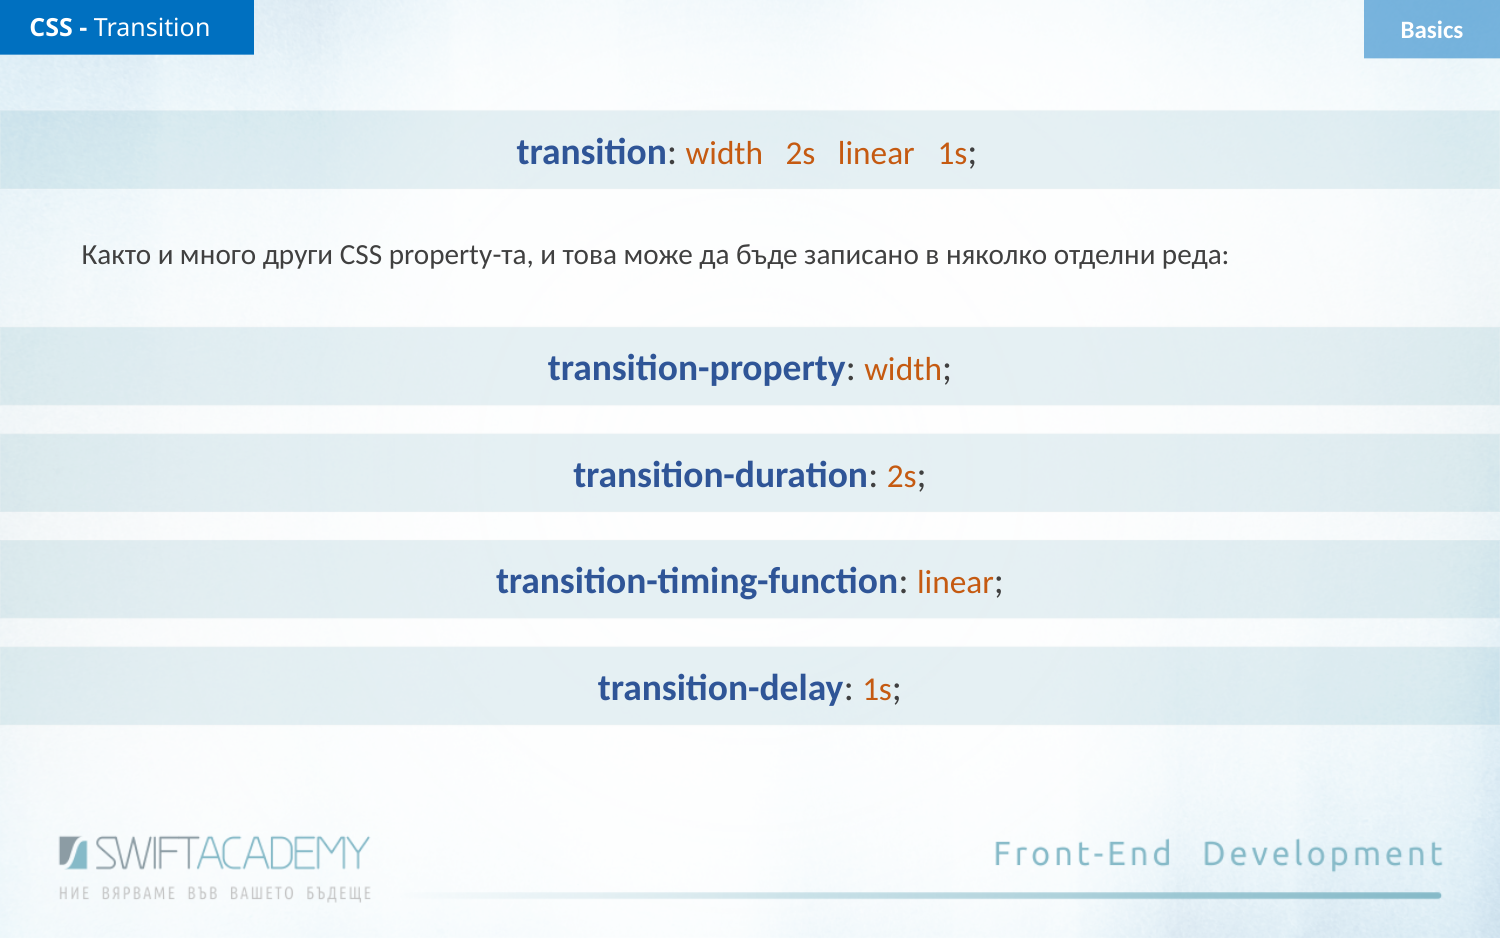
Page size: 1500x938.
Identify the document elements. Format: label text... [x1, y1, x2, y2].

text_box Както и много други CSS property-та, и това може да бъде записано в няколко отделни реда: [66, 227, 1426, 278]
text_box [0, 326, 1500, 406]
text_box transition-property: width; [395, 335, 1105, 396]
text_box [0, 539, 1500, 620]
text_box [0, 432, 1500, 513]
text_box CSS - Transition [14, 4, 254, 49]
text_box transition-timing-function: linear; [395, 549, 1105, 609]
text_box Basics [1364, 6, 1500, 52]
text_box [0, 0, 255, 56]
text_box transition-delay: 1s; [395, 655, 1105, 716]
text_box [1363, 0, 1500, 59]
text_box [0, 646, 1500, 726]
text_box transition: width 2s linear 1s; [501, 119, 999, 180]
text_box transition-duration: 2s; [395, 442, 1105, 503]
text_box [0, 109, 1500, 190]
